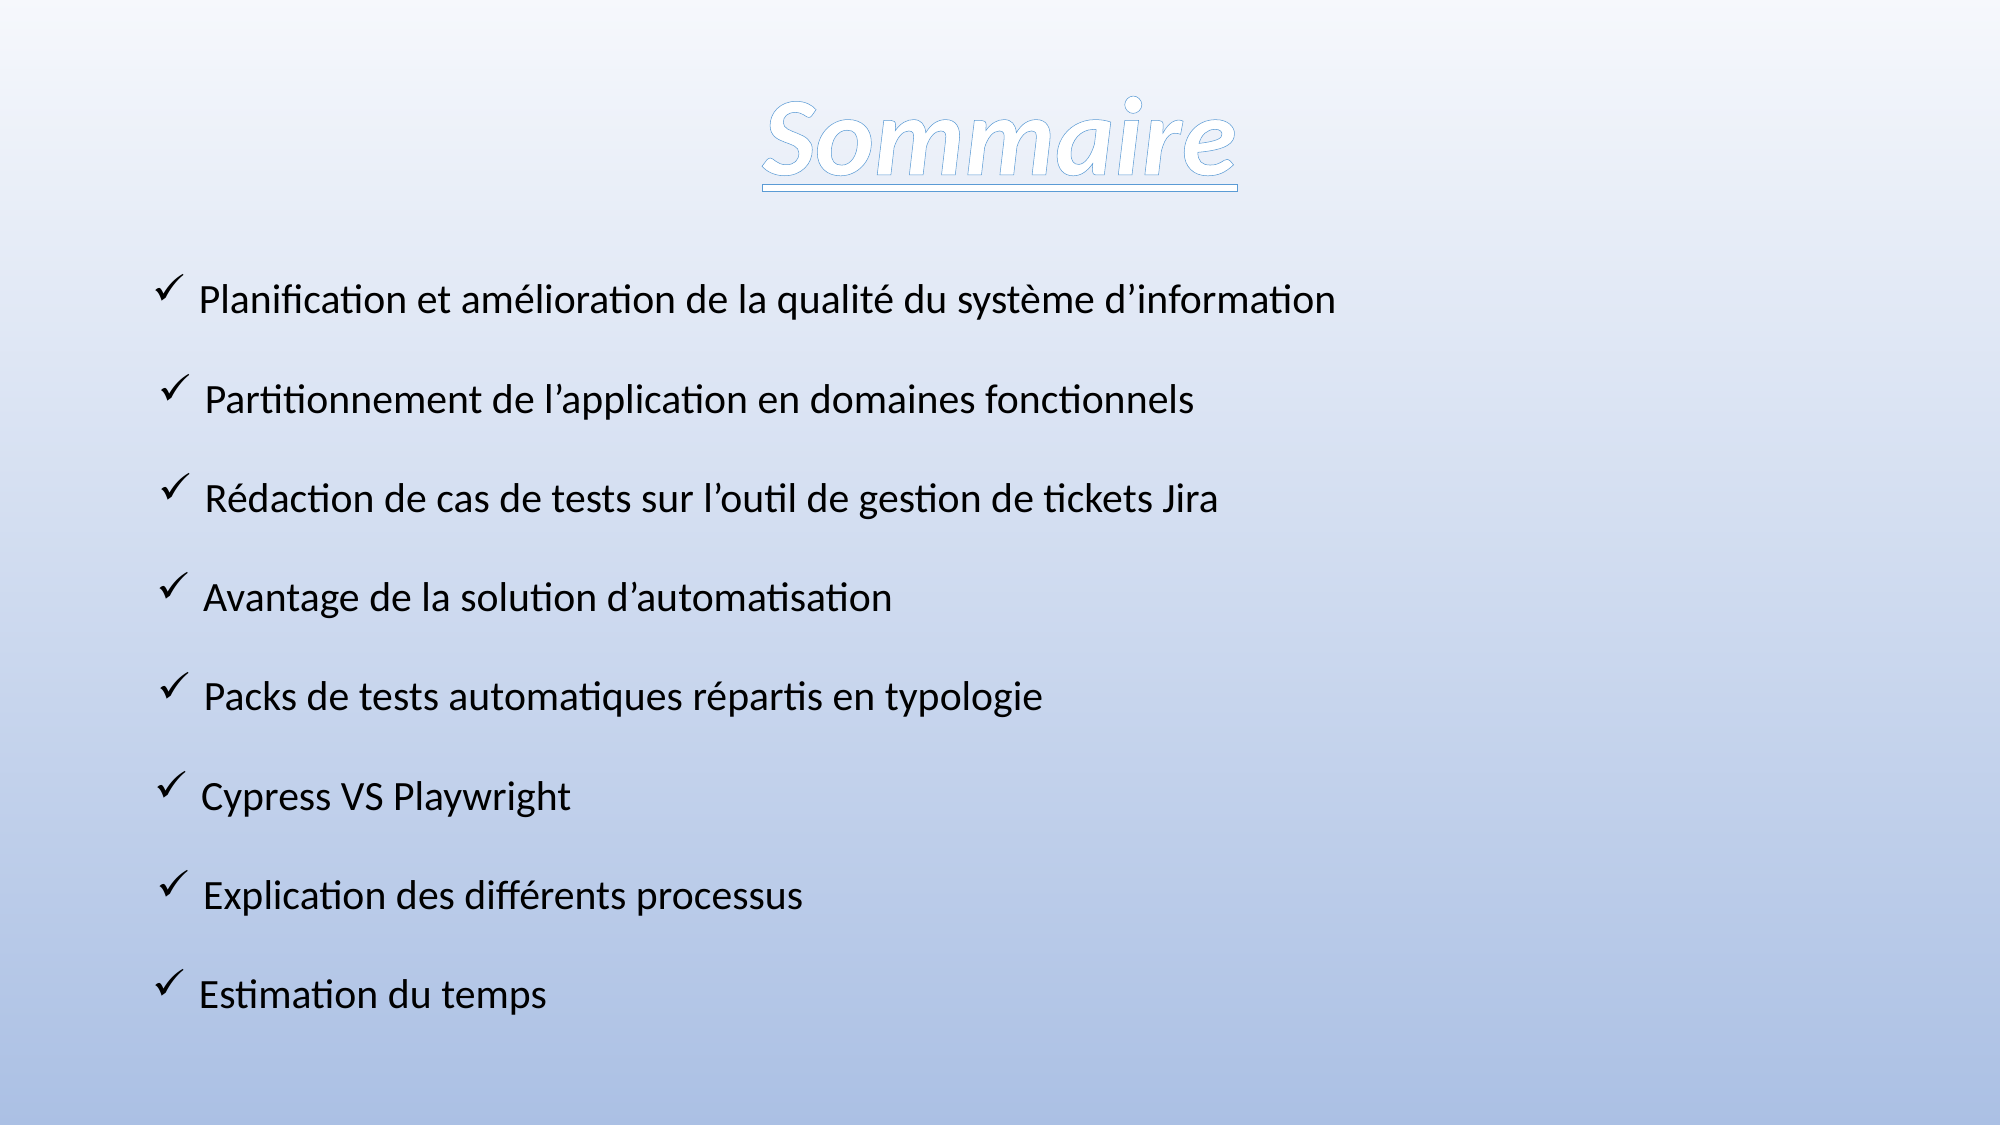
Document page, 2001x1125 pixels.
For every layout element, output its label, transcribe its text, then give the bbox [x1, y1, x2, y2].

text_box Explication des différents processus [141, 860, 819, 926]
text_box Planification et amélioration de la qualité du système d’information [137, 264, 1880, 330]
text_box Cypress VS Playwright [139, 761, 587, 826]
text_box Rédaction de cas de tests sur l’outil de gestion de tickets Jira [143, 463, 1235, 528]
text_box Avantage de la solution d’automatisation [141, 562, 909, 628]
text_box Partitionnement de l’application en domaines fonctionnels [143, 363, 1210, 429]
text_box Estimation du temps [137, 959, 1880, 1025]
text_box Packs de tests automatiques répartis en typologie [142, 661, 1059, 727]
text_box Sommaire [747, 55, 1253, 205]
